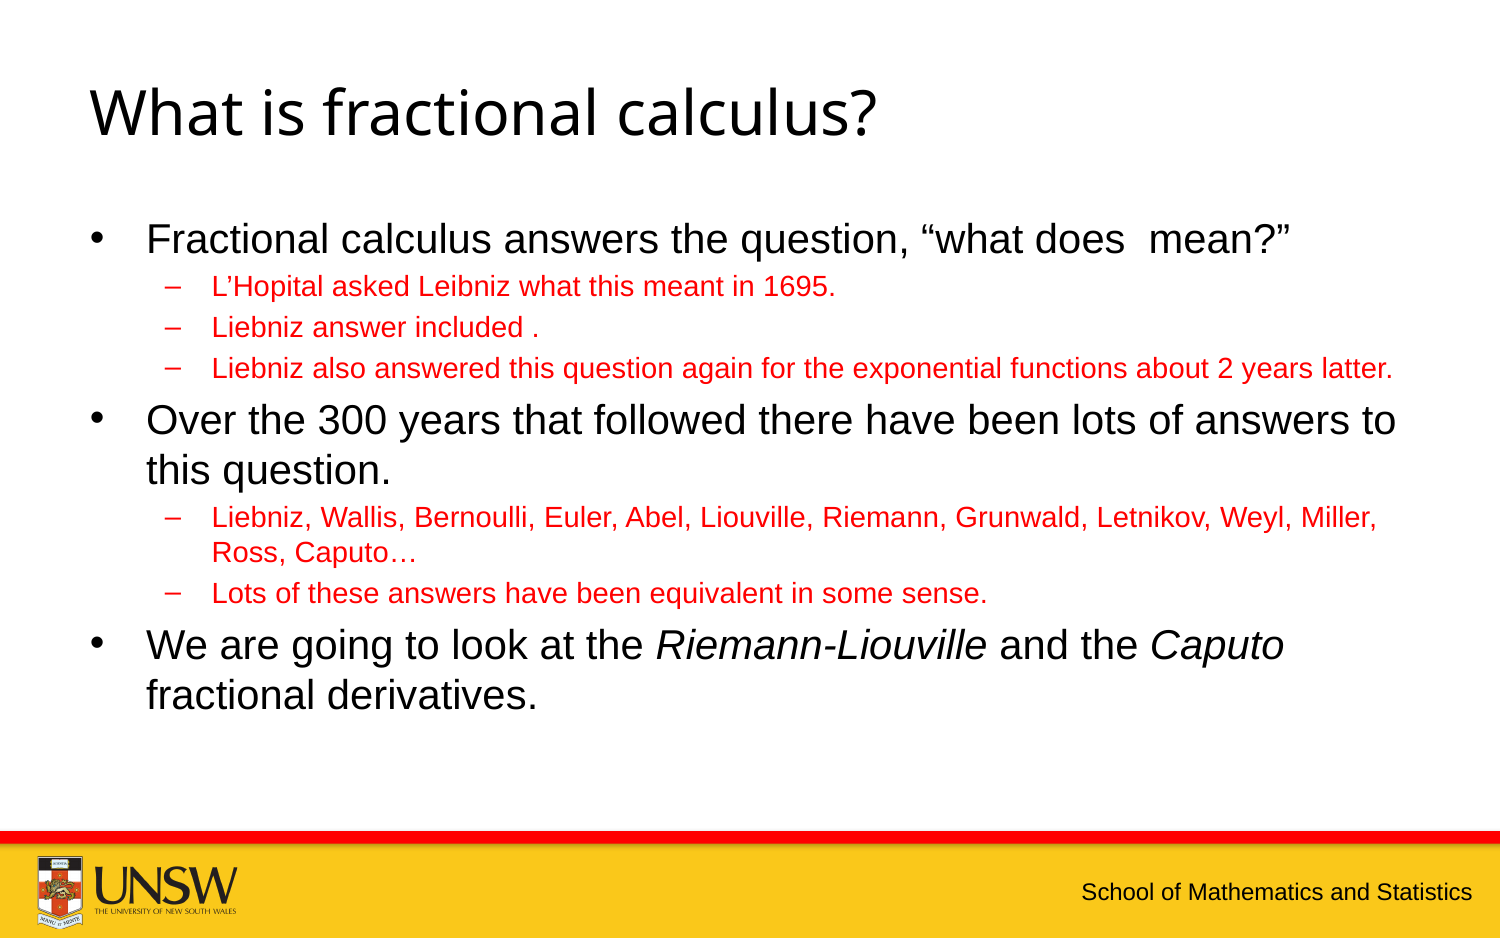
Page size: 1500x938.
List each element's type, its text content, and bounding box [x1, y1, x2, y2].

title What is fractional calculus? [75, 65, 1425, 174]
